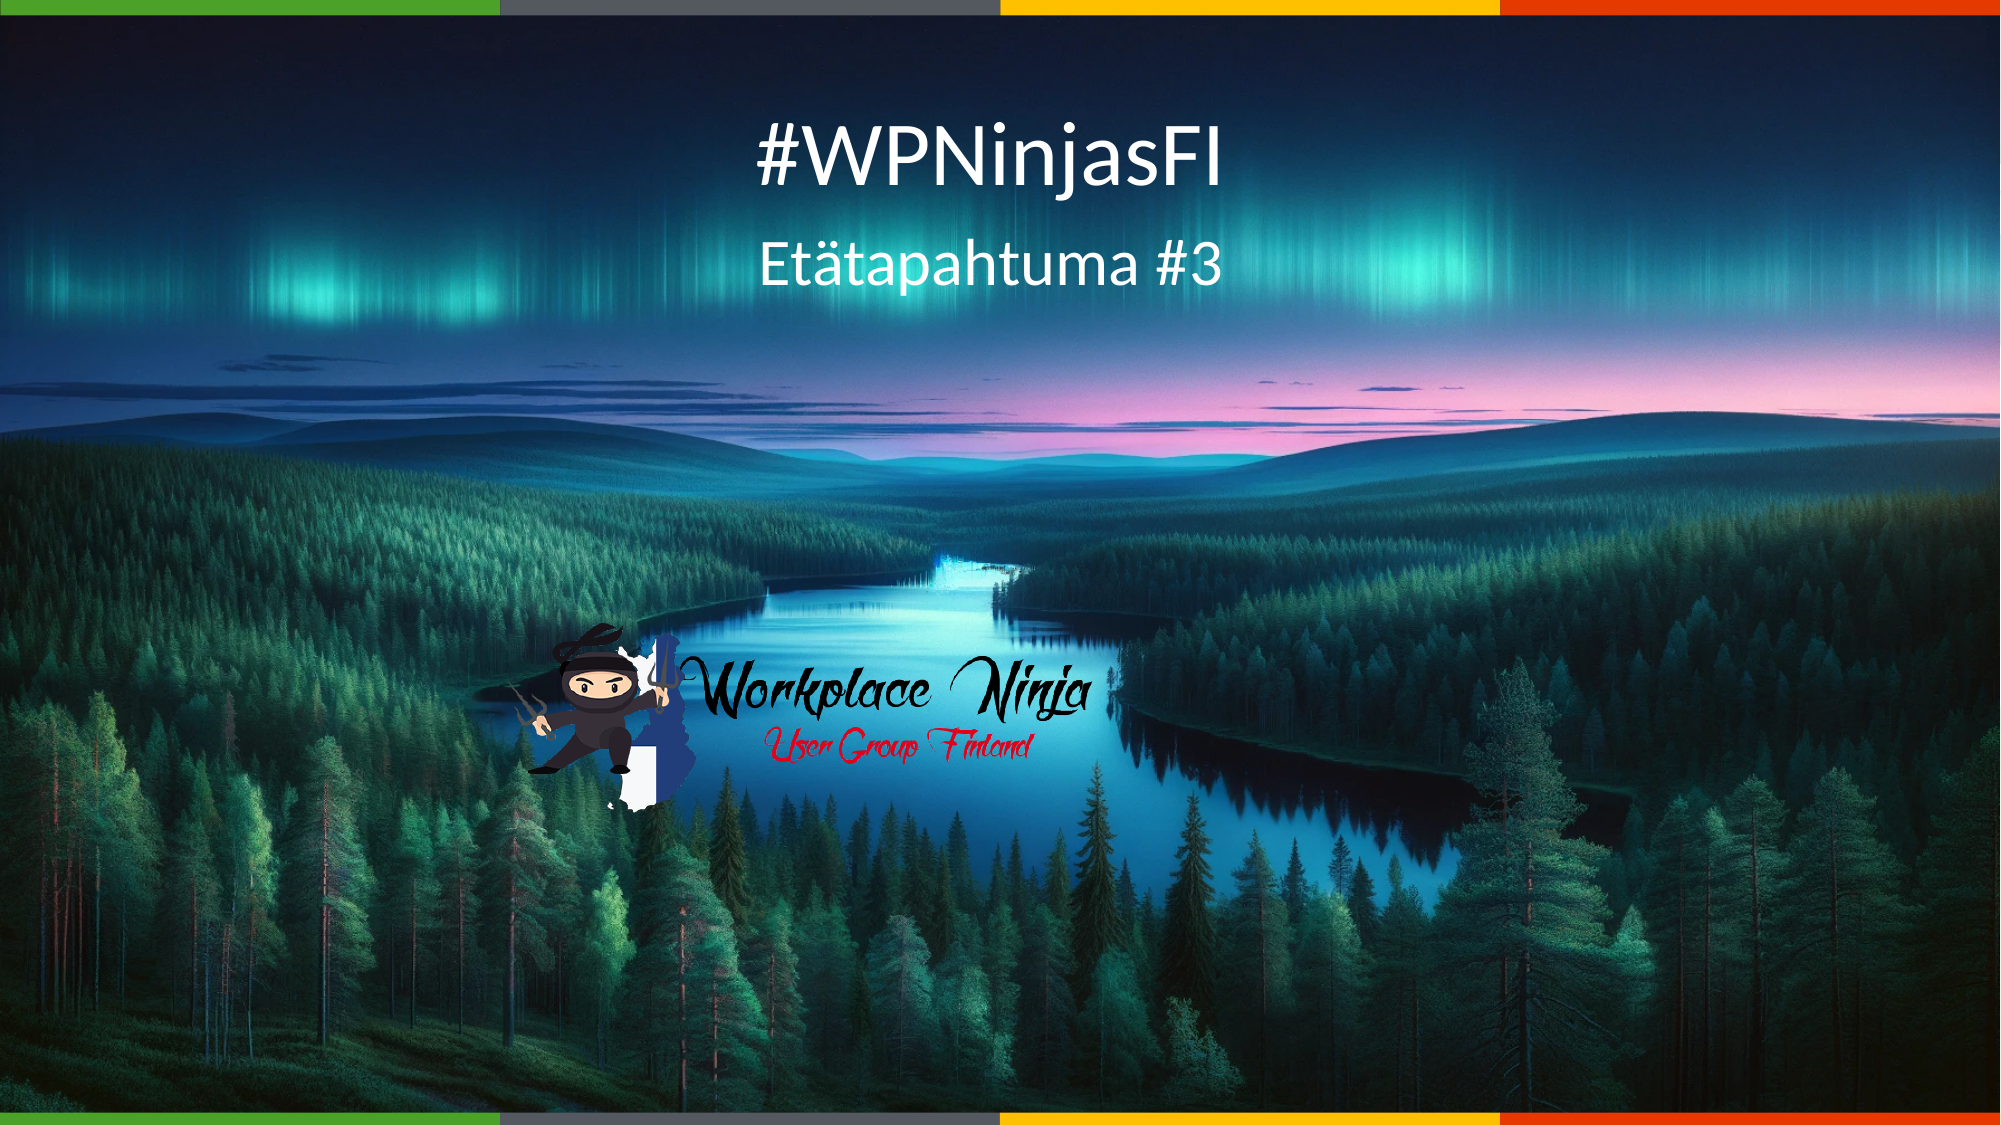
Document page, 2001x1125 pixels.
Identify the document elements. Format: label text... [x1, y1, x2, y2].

list Etätapahtuma #3 [0, 220, 1982, 338]
picture [0, 16, 2001, 1125]
title #WPNinjasFI [0, 60, 1982, 220]
